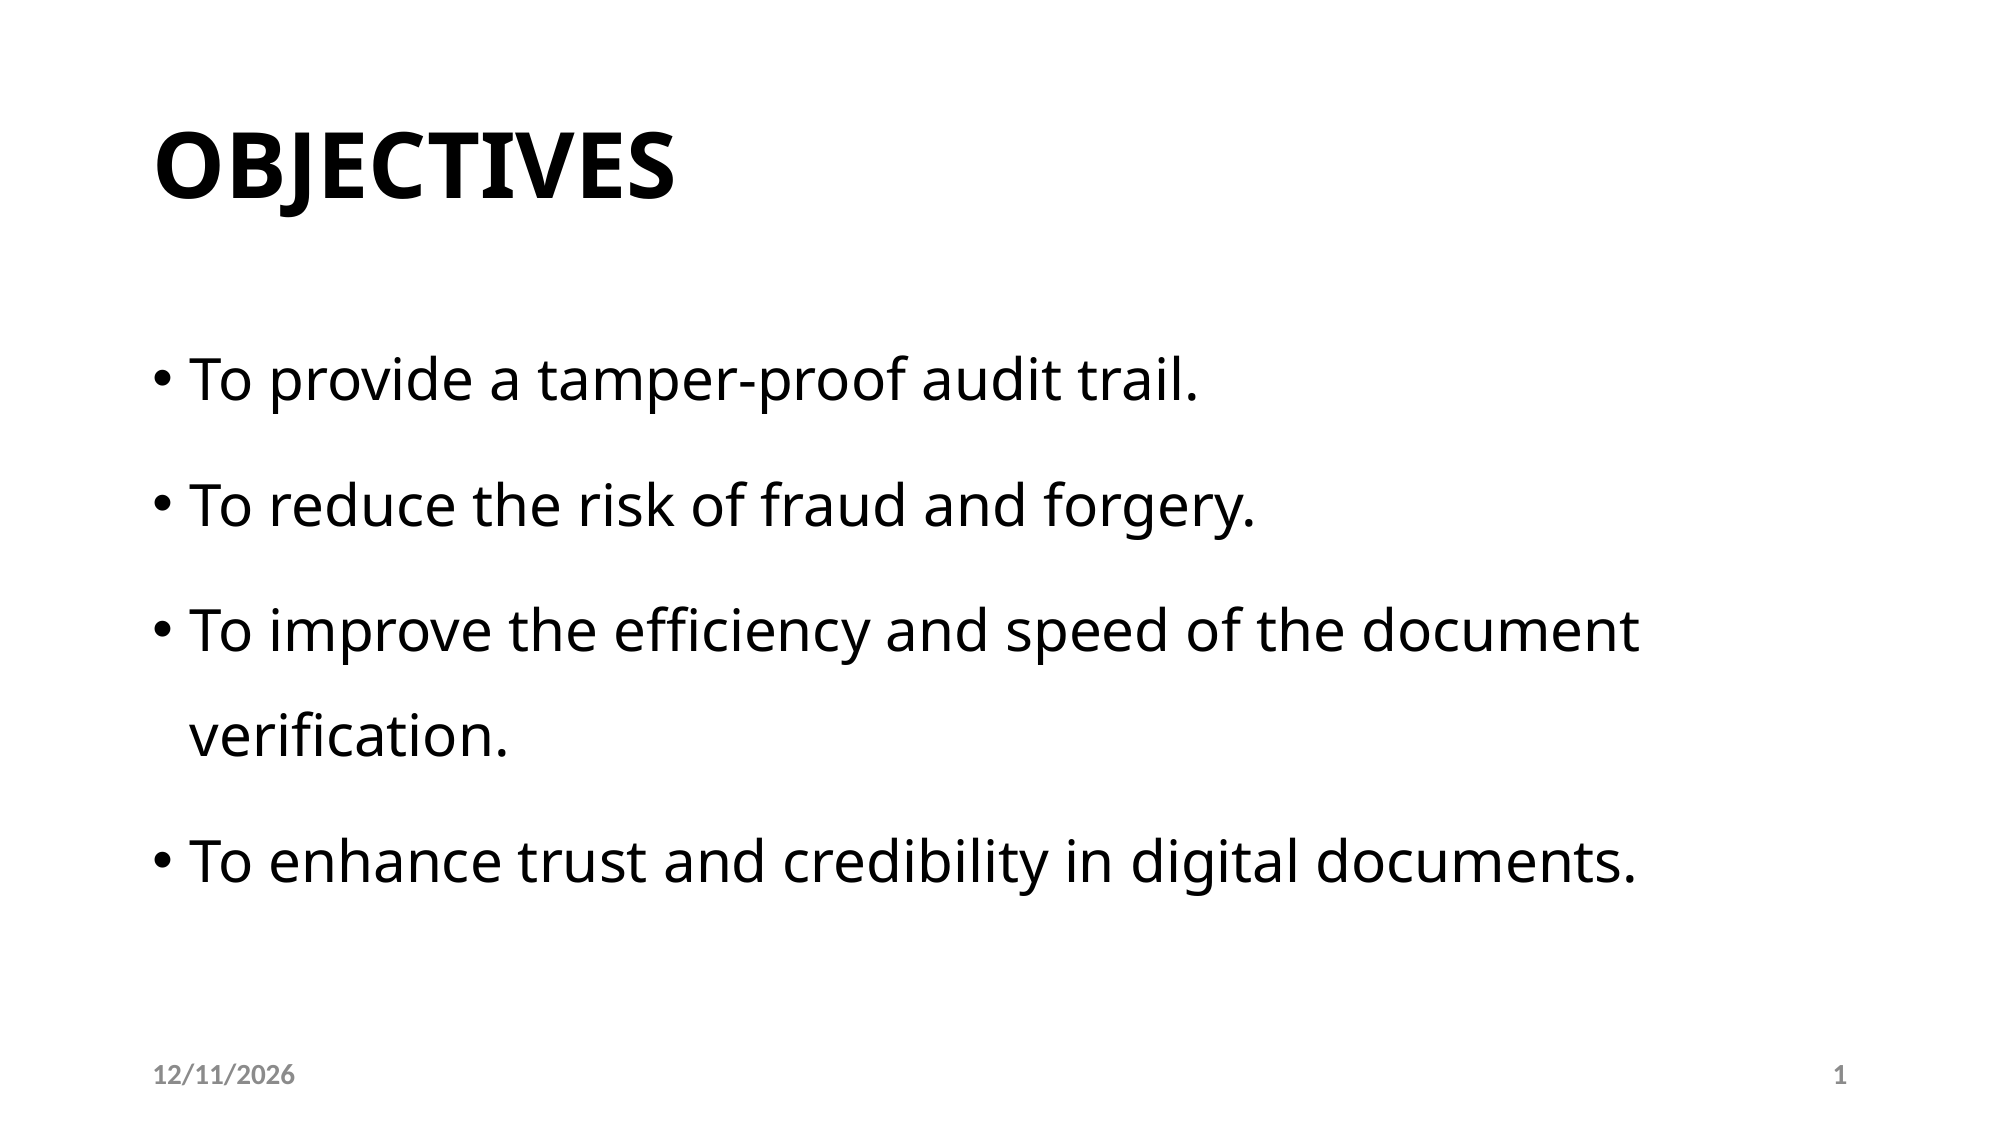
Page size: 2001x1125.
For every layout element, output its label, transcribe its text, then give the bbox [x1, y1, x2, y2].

title OBJECTIVES [137, 59, 1863, 278]
slide_number 1 [1412, 1042, 1863, 1103]
list To provide a tamper-proof audit trail. To reduce the risk of fraud and forgery. To improve the efficiency and speed of the document verification. To enhance trust and credibility in digital documents. [137, 299, 1863, 1014]
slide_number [137, 1042, 588, 1103]
